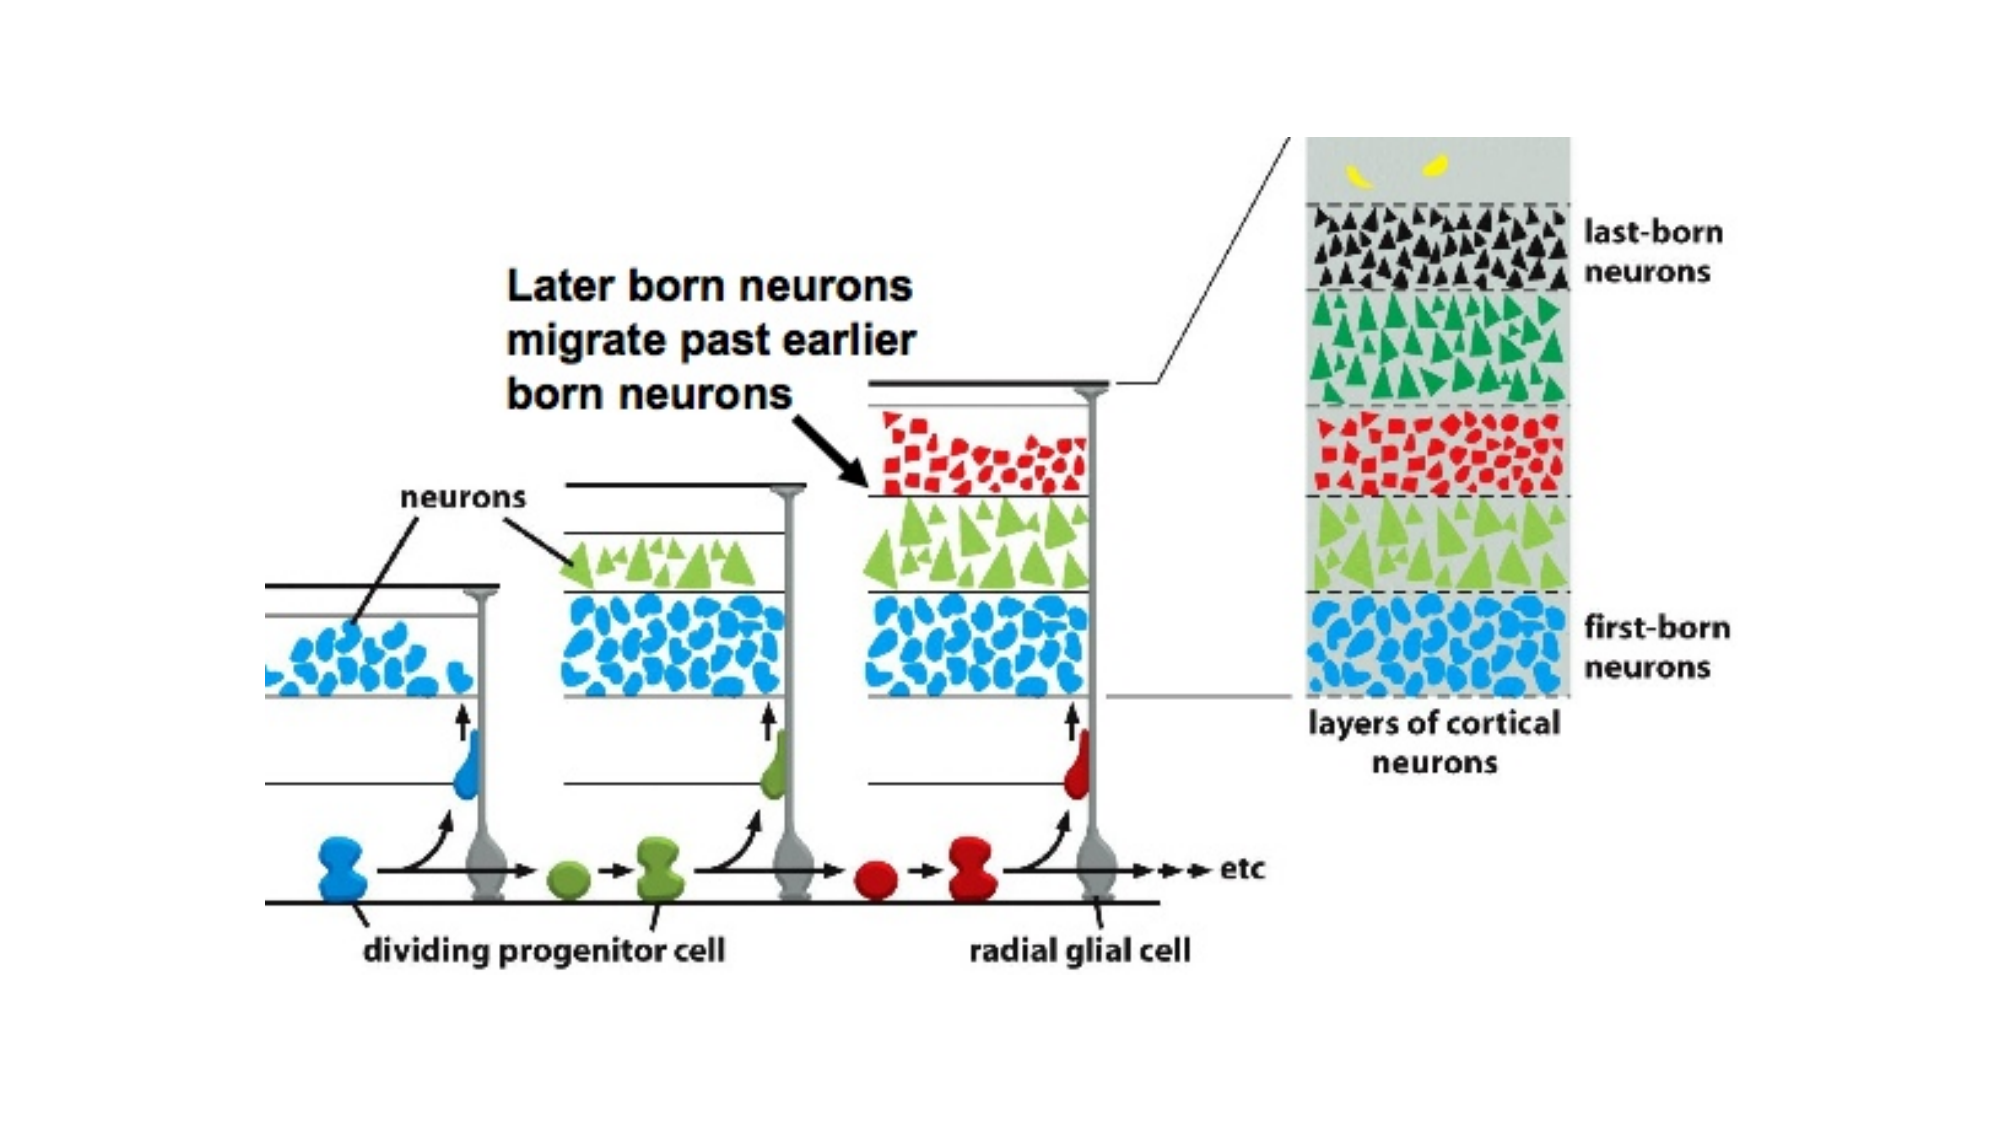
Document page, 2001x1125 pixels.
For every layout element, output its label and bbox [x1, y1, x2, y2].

picture [265, 137, 1750, 975]
